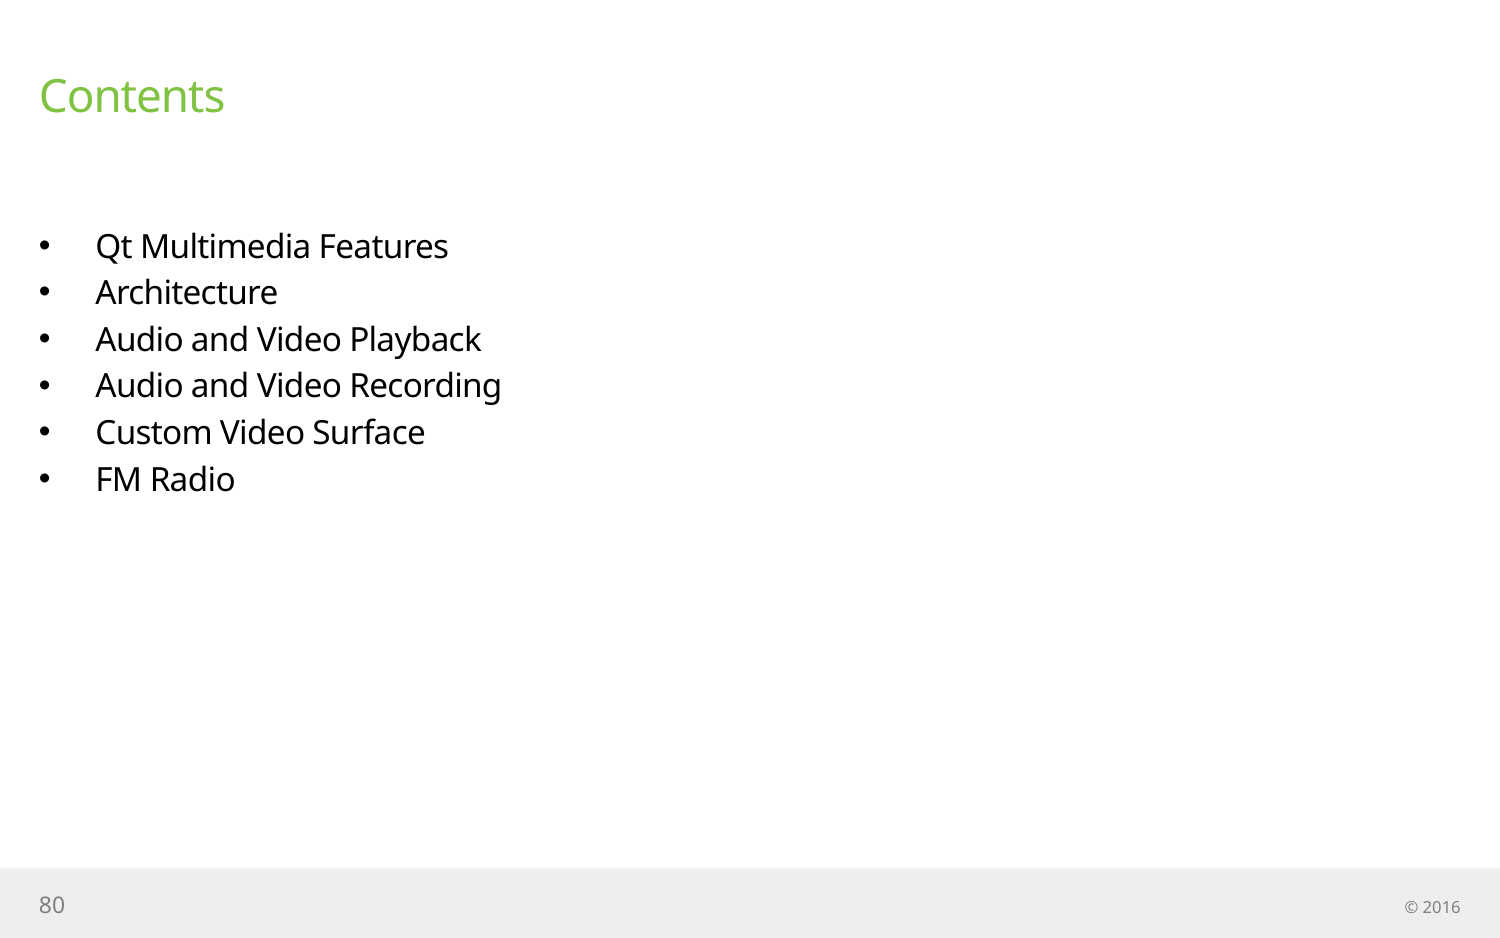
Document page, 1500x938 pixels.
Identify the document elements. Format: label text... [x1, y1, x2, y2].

list Qt Multimedia Features Architecture Audio and Video Playback Audio and Video Recording Custom Video Surface FM Radio [39, 224, 1471, 846]
slide_number 80 [39, 892, 410, 921]
title Contents [39, 66, 1052, 195]
footer © 2016 [1188, 896, 1461, 917]
